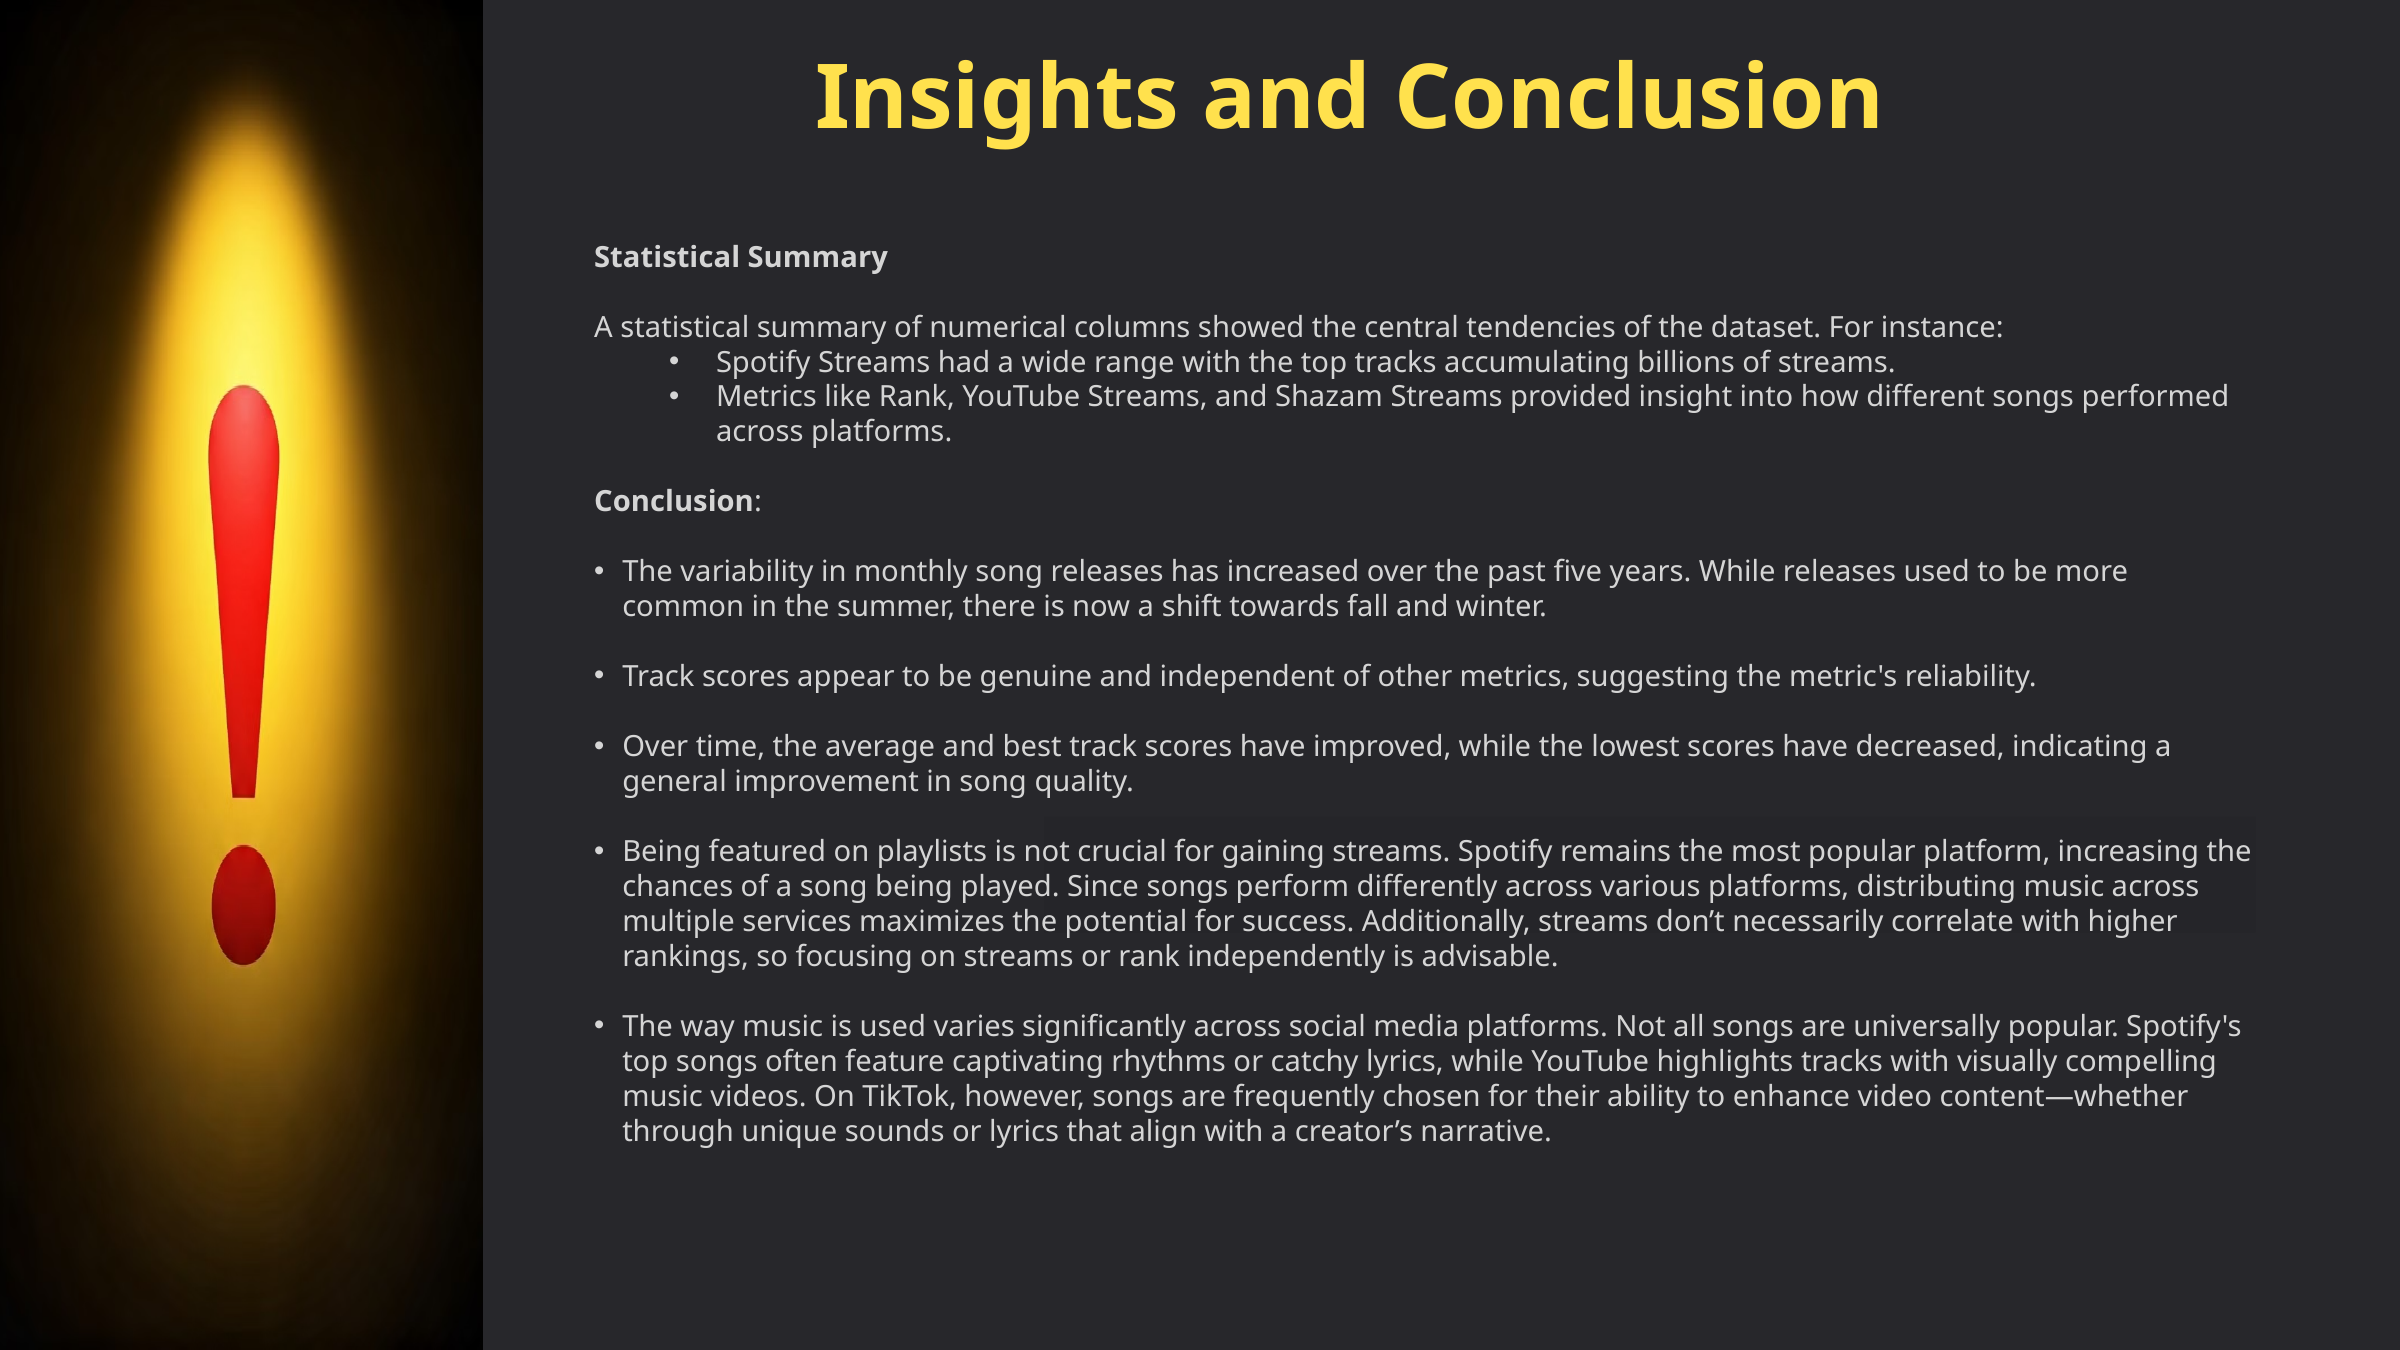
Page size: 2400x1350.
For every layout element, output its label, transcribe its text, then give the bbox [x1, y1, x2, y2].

text_box Statistical Summary A statistical summary of numerical columns showed the central tendencies of the dataset. For instance: Spotify Streams had a wide range with the top tracks accumulating billions of streams. Metrics like Rank, YouTube Streams, and Shazam Streams provided insight into how different songs performed across platforms. Conclusion: The variability in monthly song releases has increased over the past five years. While releases used to be more common in the summer, there is now a shift towards fall and winter. Track scores appear to be genuine and independent of other metrics, suggesting the metric's reliability. Over time, the average and best track scores have improved, while the lowest scores have decreased, indicating a general improvement in song quality. Being featured on playlists is not crucial for gaining streams. Spotify remains the most popular platform, increasing the chances of a song being played. Since songs perform differently across various platforms, distributing music across multiple services maximizes the potential for success. Additionally, streams don’t necessarily correlate with higher rankings, so focusing on streams or rank independently is advisable. The way music is used varies significantly across social media platforms. Not all songs are universally popular. Spotify's top songs often feature captivating rhythms or catchy lyrics, while YouTube highlights tracks with visually compelling music videos. On TikTok, however, songs are frequently chosen for their ability to enhance video content—whether through unique sounds or lyrics that align with a creator’s narrative. [579, 230, 2272, 1155]
picture [0, 0, 483, 1350]
text_box Insights and Conclusion [814, 34, 1715, 147]
